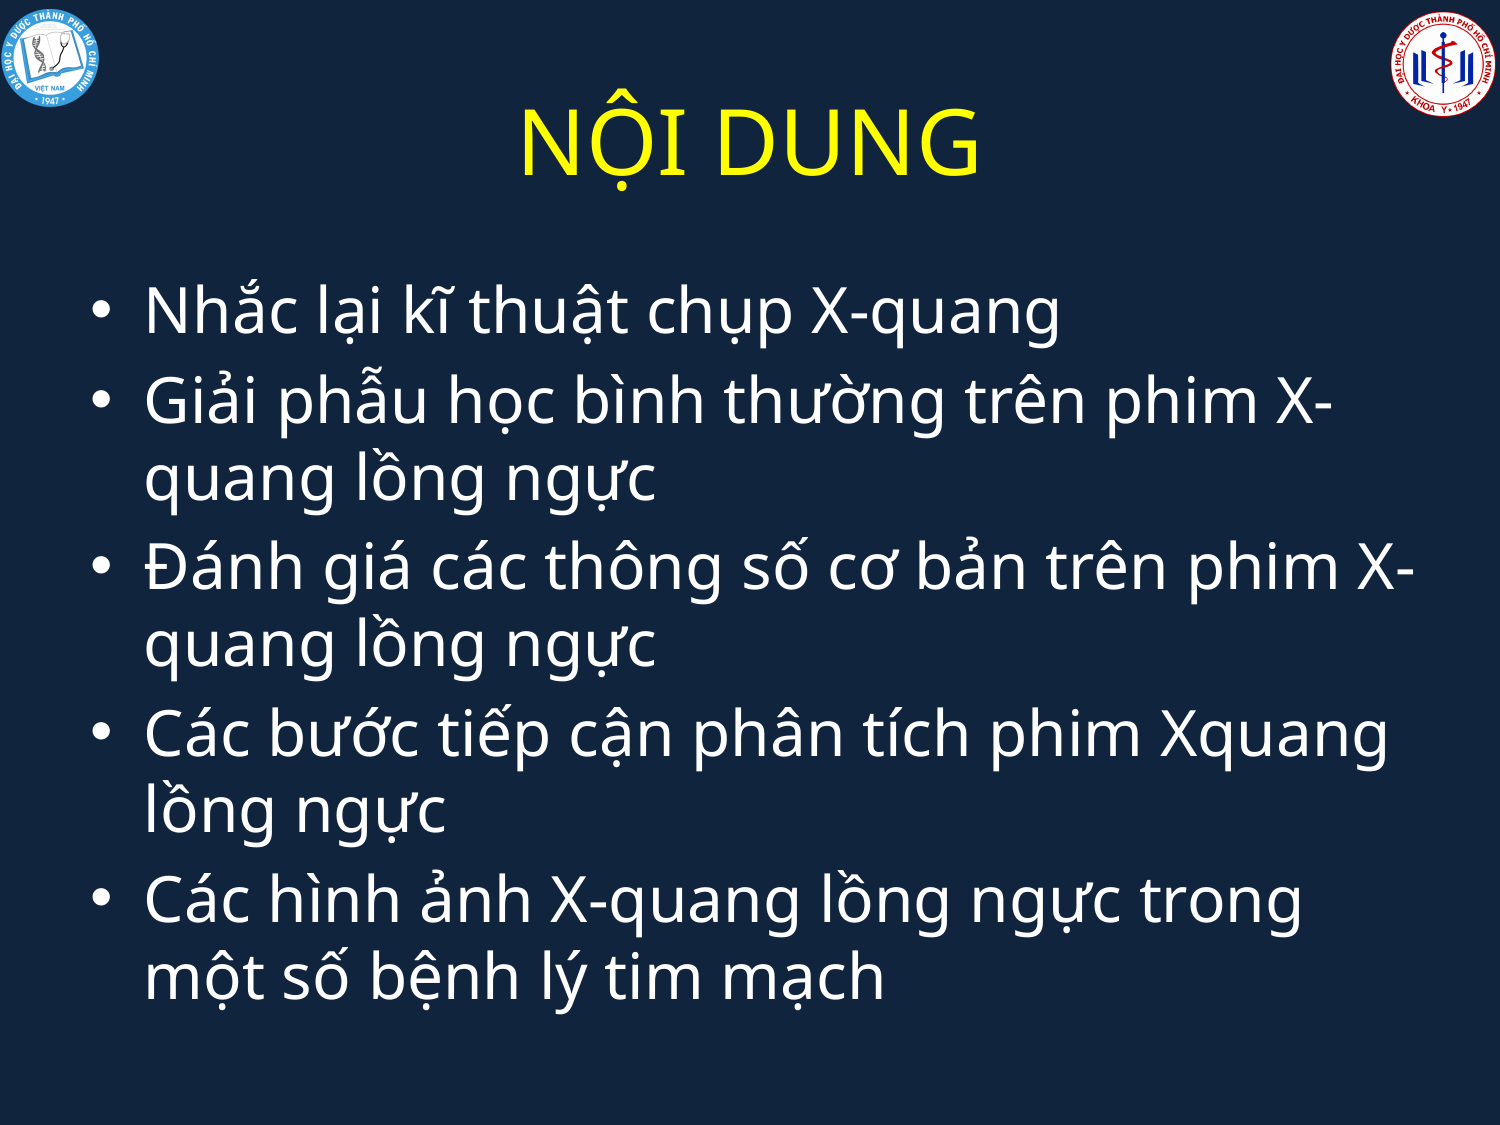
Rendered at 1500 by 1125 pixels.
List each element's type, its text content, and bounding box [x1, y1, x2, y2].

title NỘI DUNG [75, 45, 1425, 233]
picture [1390, 11, 1496, 117]
list Nhắc lại kĩ thuật chụp X-quang Giải phẫu học bình thường trên phim X-quang lồng ngực Đánh giá các thông số cơ bản trên phim X-quang lồng ngực Các bước tiếp cận phân tích phim Xquang lồng ngực Các hình ảnh X-quang lồng ngực trong một số bệnh lý tim mạch [75, 262, 1450, 1025]
picture [0, 7, 100, 108]
